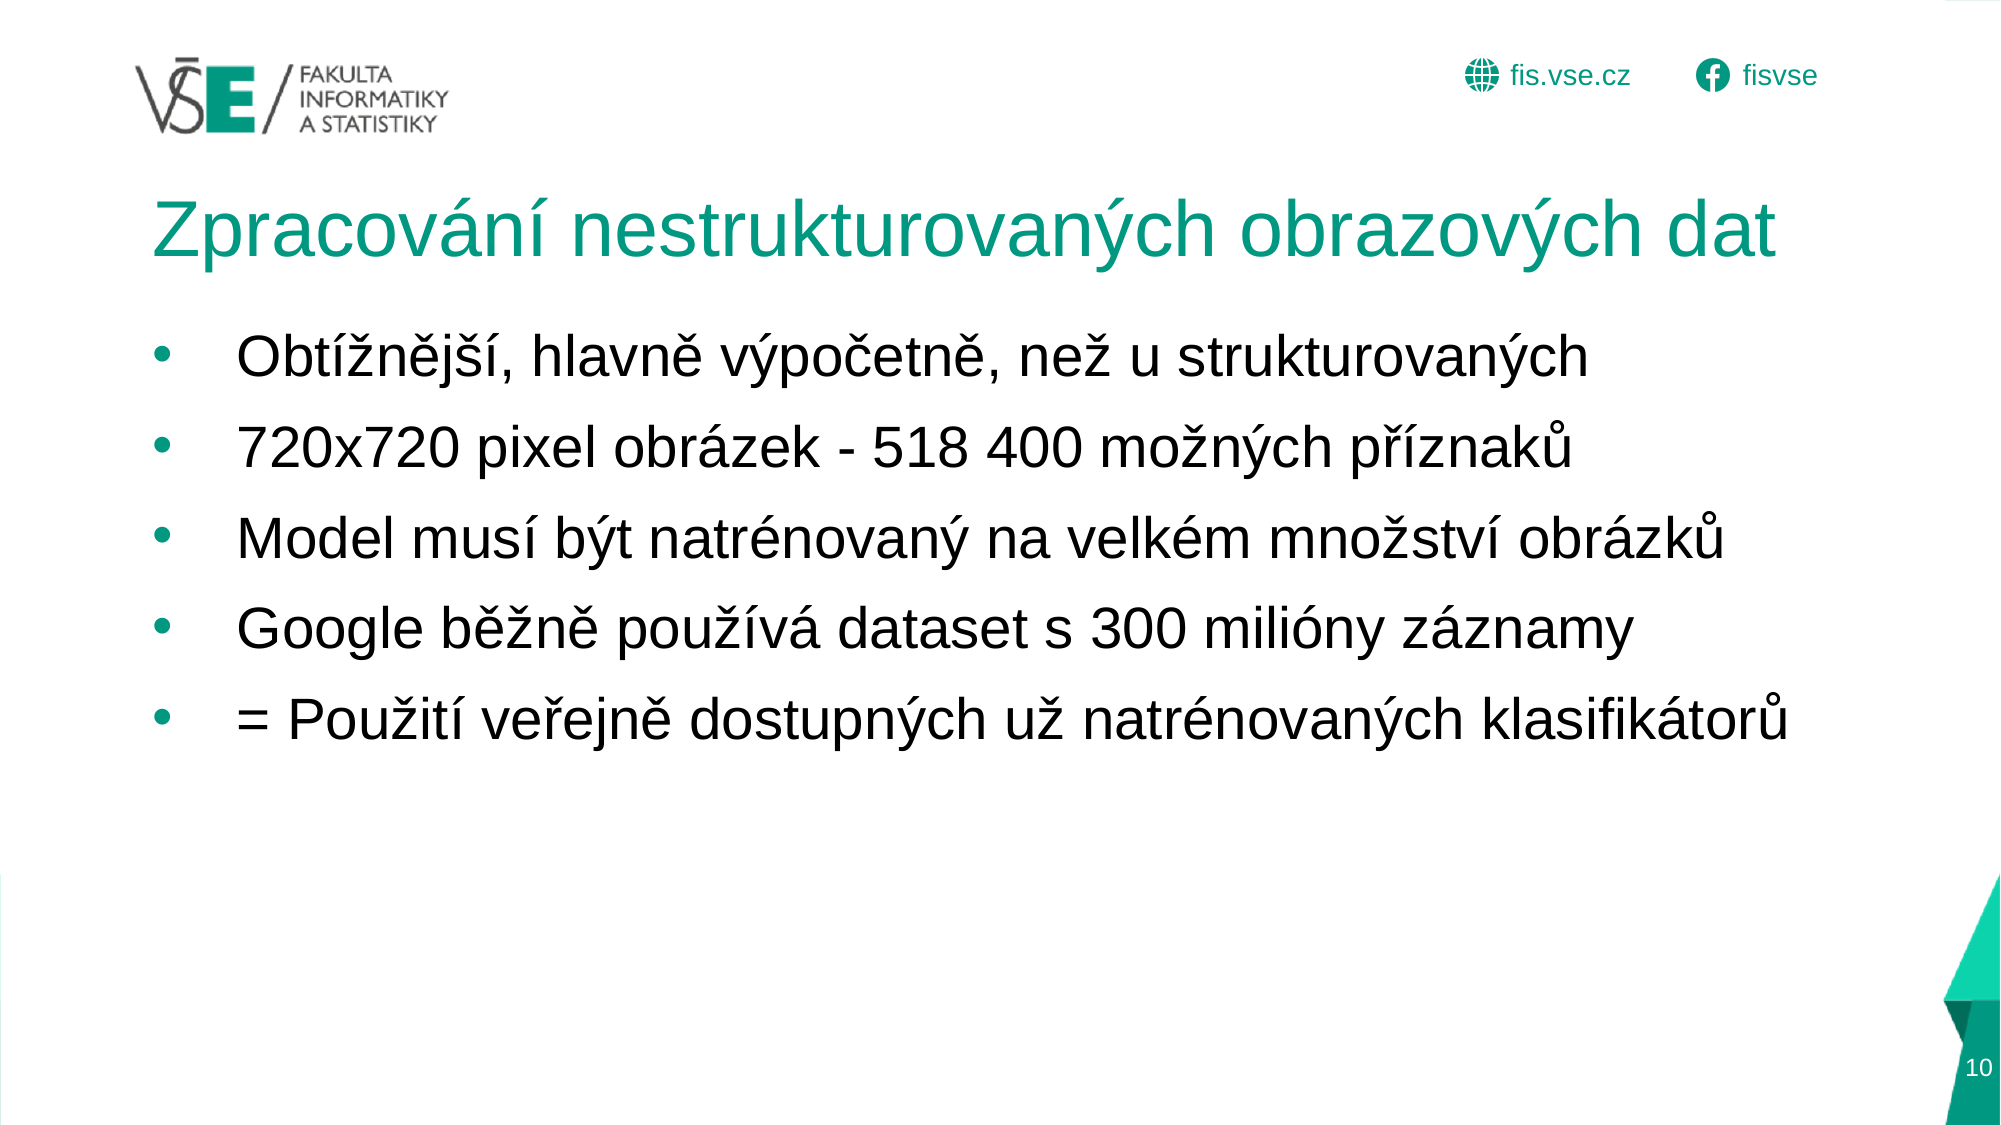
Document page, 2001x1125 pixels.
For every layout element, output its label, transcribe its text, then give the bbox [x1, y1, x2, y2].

title Zpracování nestrukturovaných obrazových dat [137, 180, 1839, 294]
picture [0, 0, 2000, 1125]
list Obtížnější, hlavně výpočetně, než u strukturovaných 720x720 pixel obrázek - 518 400 možných příznaků Model musí být natrénovaný na velkém množství obrázků Google běžně používá dataset s 300 milióny záznamy = Použití veřejně dostupných už natrénovaných klasifikátorů [137, 310, 1847, 1049]
